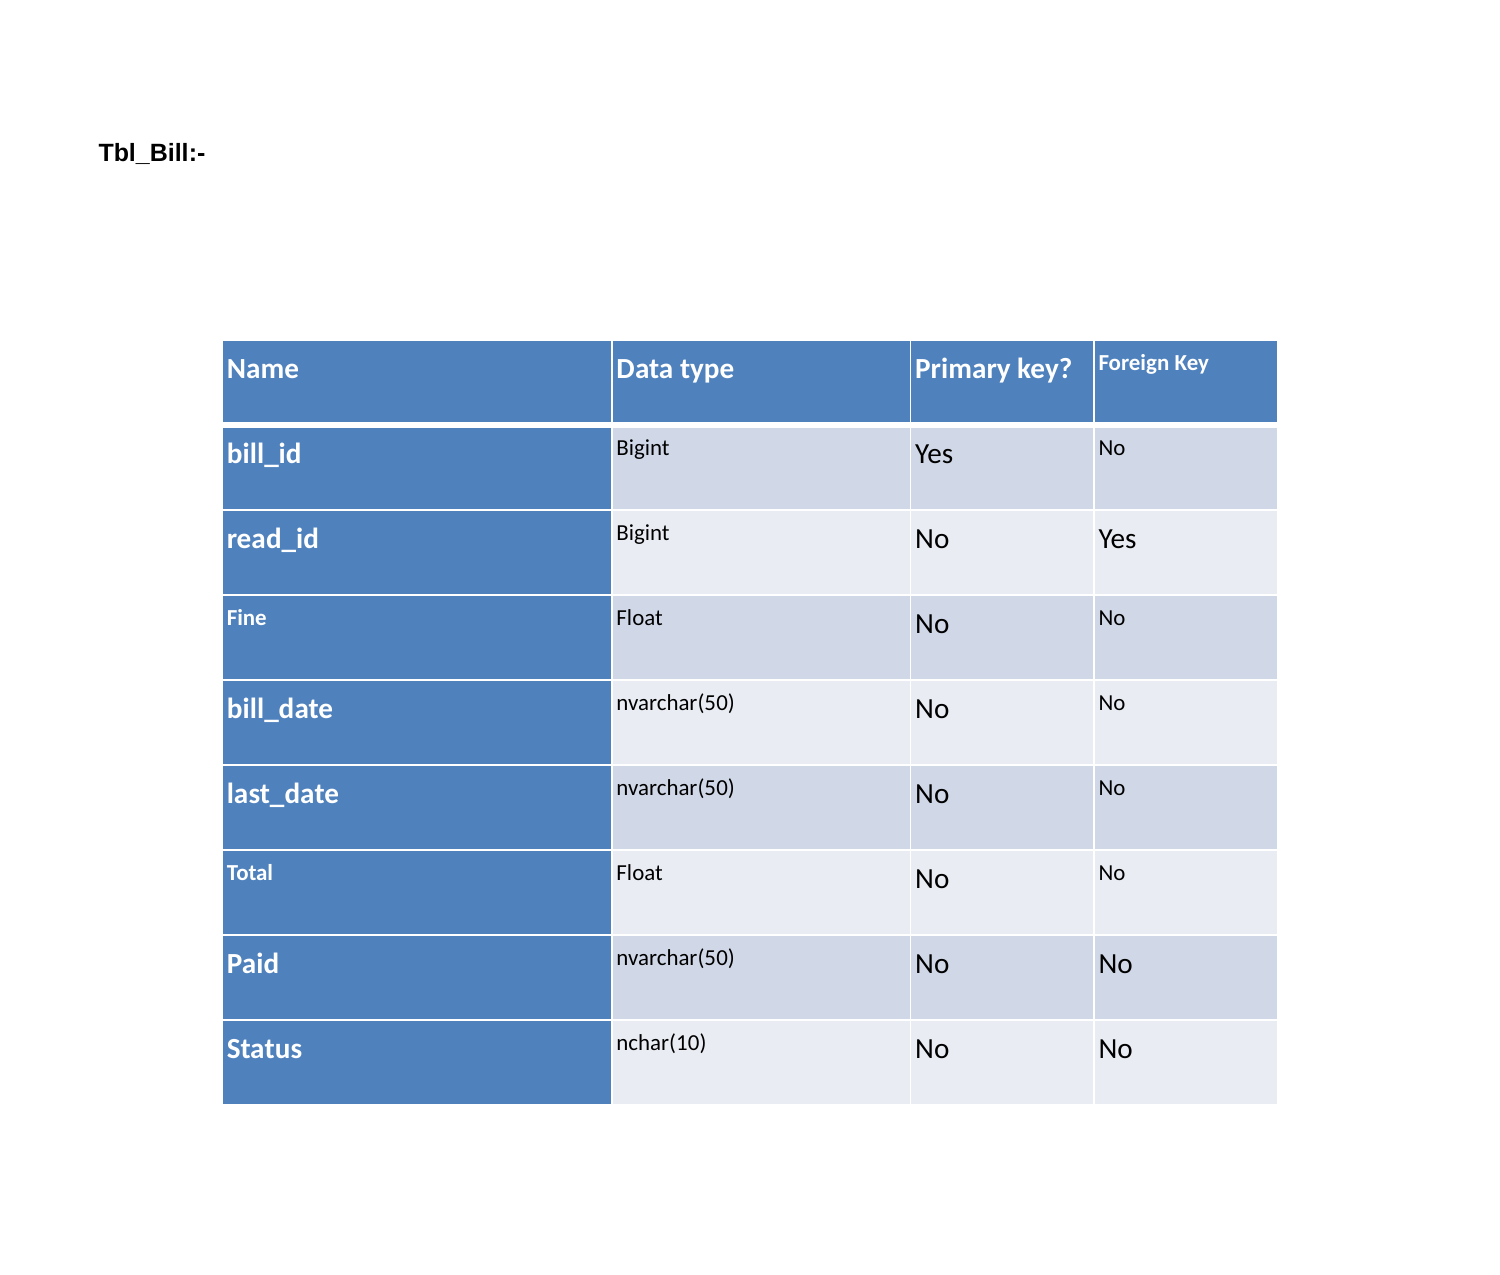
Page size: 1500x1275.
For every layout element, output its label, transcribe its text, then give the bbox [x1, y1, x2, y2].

table_cell No [911, 511, 1093, 594]
table_cell last_date [223, 766, 611, 849]
table_cell Total [223, 851, 611, 934]
table_cell Yes [1095, 511, 1277, 594]
table_cell No [1095, 936, 1277, 1019]
table_cell No [1095, 681, 1277, 764]
table_cell No [911, 766, 1093, 849]
table_header Name [223, 341, 611, 422]
table_cell Fine [223, 596, 611, 679]
table_cell nvarchar(50) [613, 766, 910, 849]
table_cell No [911, 681, 1093, 764]
table_cell No [1095, 766, 1277, 849]
table_cell Yes [911, 428, 1093, 509]
table_cell No [911, 936, 1093, 1019]
table_cell nvarchar(50) [613, 936, 910, 1019]
table_cell No [1095, 1021, 1277, 1104]
table_cell No [1095, 596, 1277, 679]
table_header Foreign Key [1095, 341, 1277, 422]
table_cell nchar(10) [613, 1021, 910, 1104]
table_cell Bigint [613, 511, 910, 594]
table_header Primary key? [911, 341, 1093, 422]
table_cell Bigint [613, 428, 910, 509]
table_header Data type [613, 341, 910, 422]
text_box Tbl_Bill:- [83, 129, 221, 234]
table_cell Float [613, 596, 910, 679]
table_cell No [1095, 851, 1277, 934]
table_cell Float [613, 851, 910, 934]
table_cell No [911, 1021, 1093, 1104]
table_cell read_id [223, 511, 611, 594]
table_cell No [911, 851, 1093, 934]
table_cell bill_id [223, 428, 611, 509]
table_cell No [1095, 428, 1277, 509]
table_cell nvarchar(50) [613, 681, 910, 764]
table_cell No [911, 596, 1093, 679]
table_cell Status [223, 1021, 611, 1104]
table_cell bill_date [223, 681, 611, 764]
table_cell Paid [223, 936, 611, 1019]
